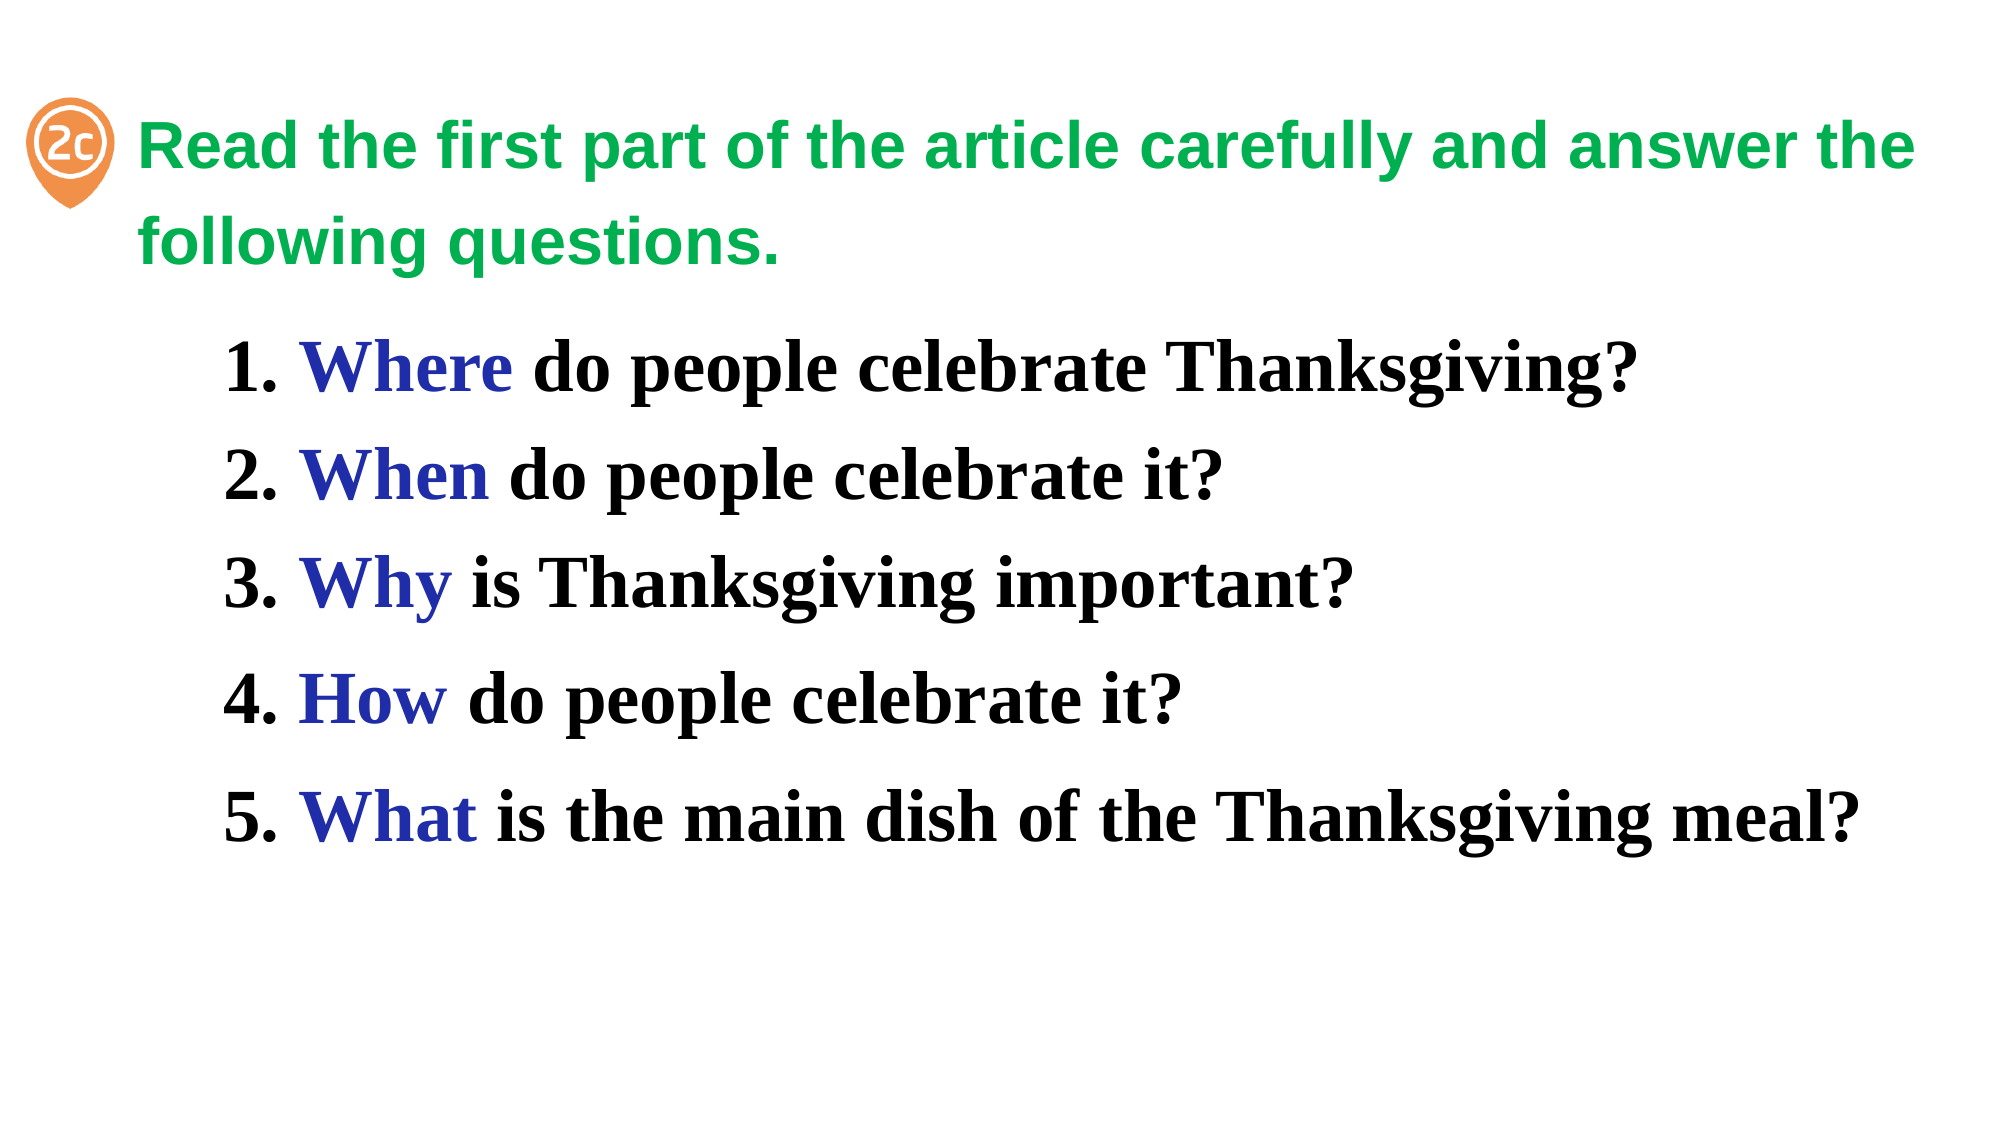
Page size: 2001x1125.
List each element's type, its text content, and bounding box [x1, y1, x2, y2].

text_box Read the first part of the article carefully and answer the following questions. [122, 78, 2000, 285]
picture [7, 89, 134, 216]
text_box 1. Where do people celebrate Thanksgiving? 2. When do people celebrate it? 3. Why is Thanksgiving important? 4. How do people celebrate it? 5. What is the main dish of the Thanksgiving meal? [208, 290, 1909, 864]
